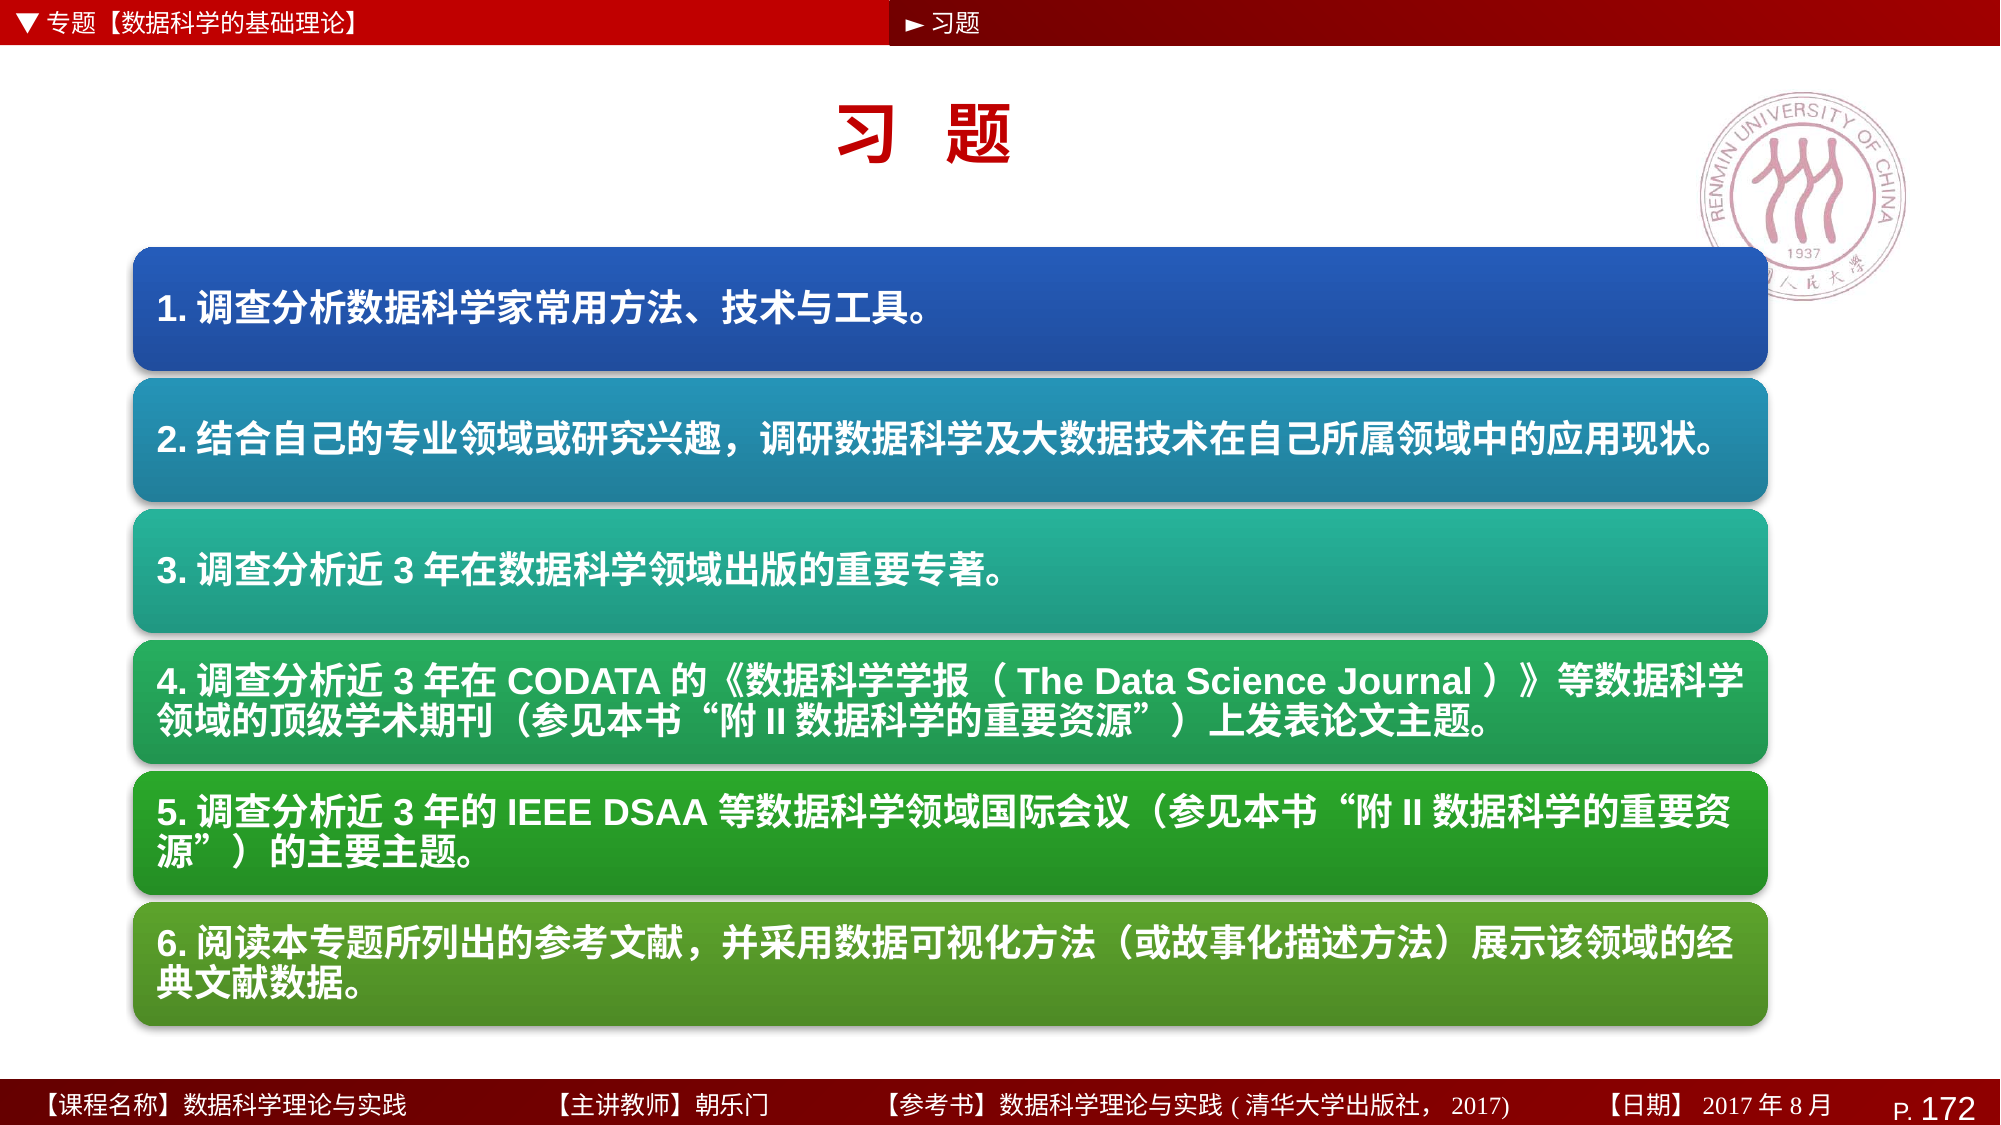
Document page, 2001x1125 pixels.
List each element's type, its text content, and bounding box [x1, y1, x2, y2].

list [133, 245, 1768, 1028]
picture [1696, 89, 1910, 304]
list ►习题 [890, 0, 1249, 43]
title 习 题 [64, 64, 1780, 200]
list ▼专题【数据科学的基础理论】 [0, 0, 725, 43]
